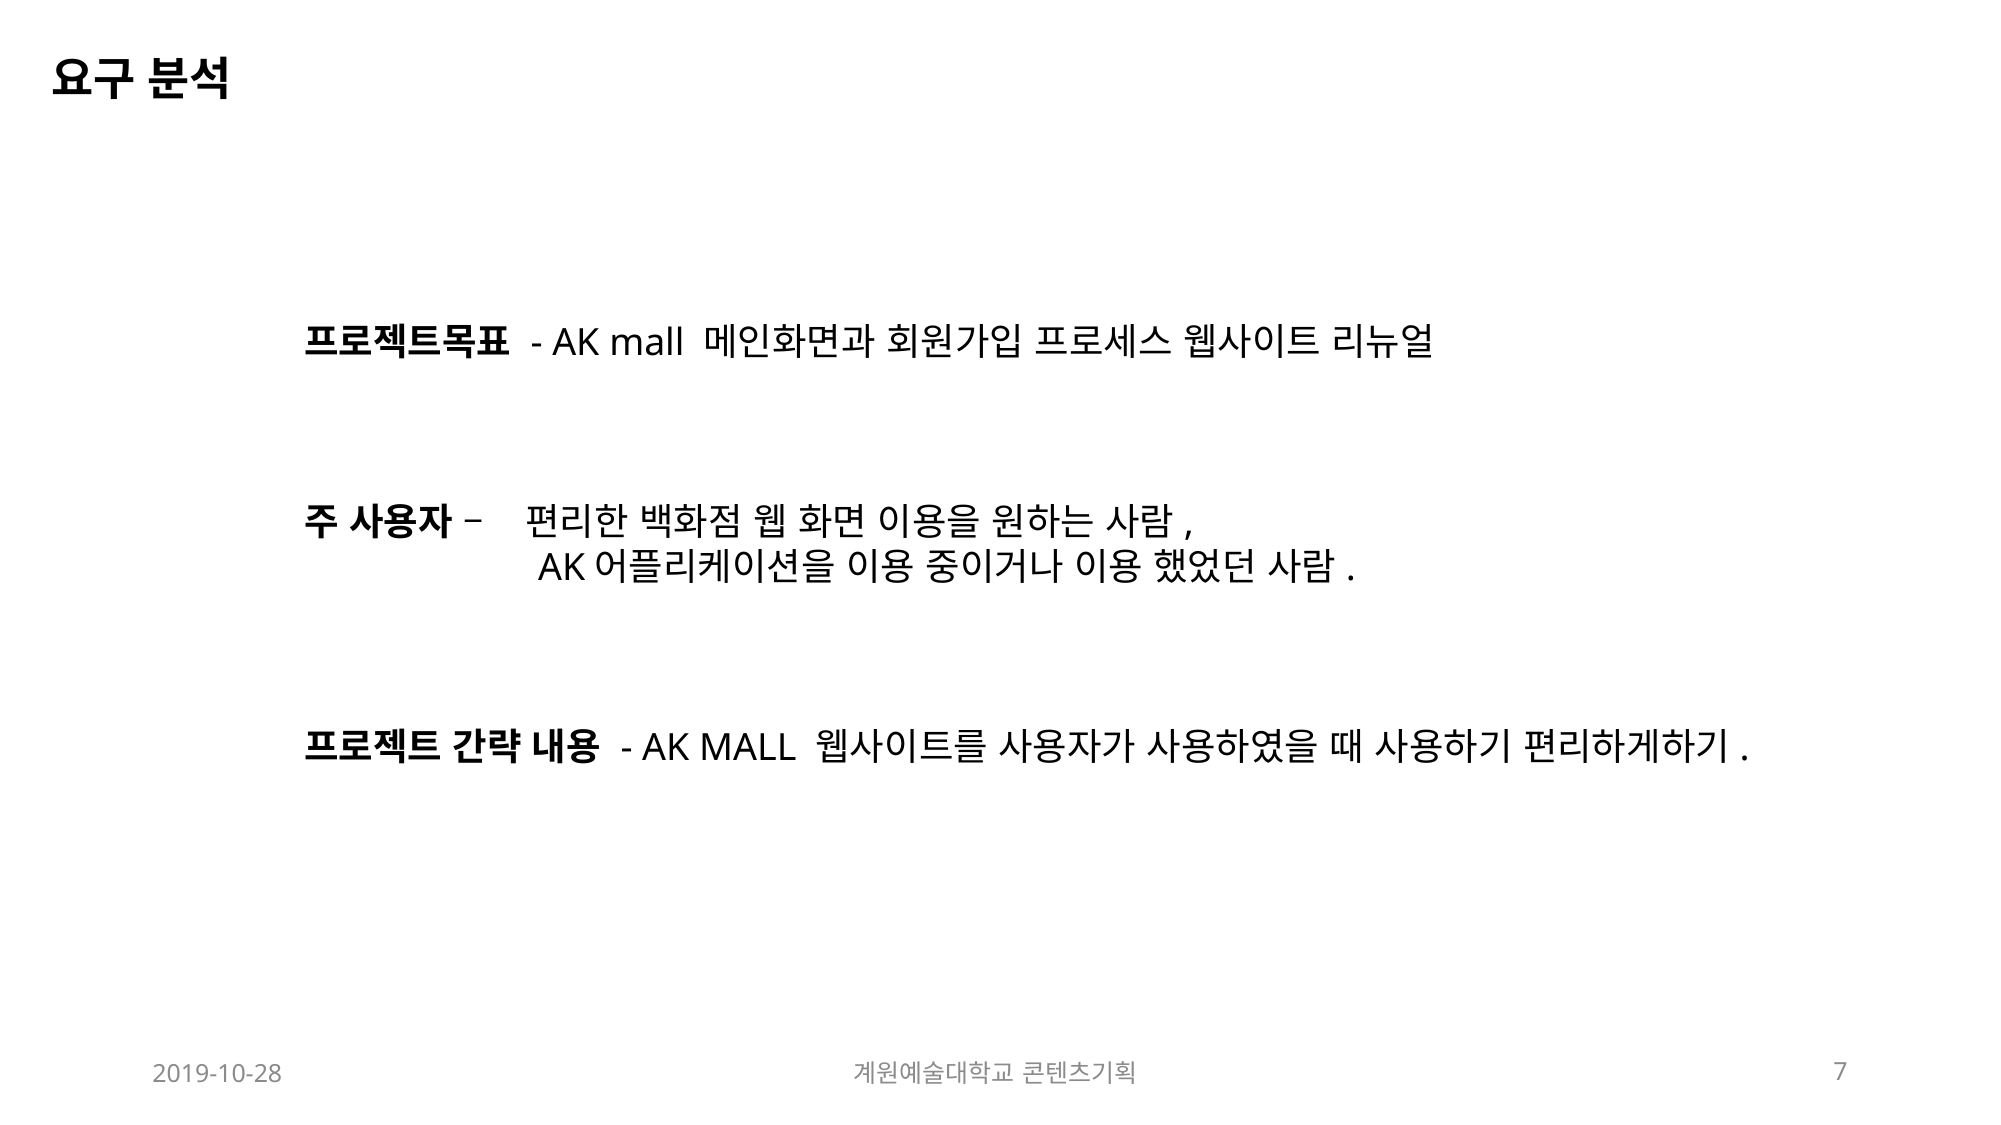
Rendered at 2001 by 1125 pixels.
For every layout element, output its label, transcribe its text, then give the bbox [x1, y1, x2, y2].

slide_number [137, 1042, 588, 1103]
text_box 요구 분석 [36, 42, 248, 112]
slide_number 7 [1412, 1042, 1863, 1103]
text_box 프로젝트목표 - AK mall 메인화면과 회원가입 프로세스 웹사이트 리뉴얼 주 사용자 – 편리한 백화점 웹 화면 이용을 원하는 사람, AK어플리케이션을 이용 중이거나 이용 했었던 사람. 프로젝트 간략 내용 - AK MALL 웹사이트를 사용자가 사용하였을 때 사용하기 편리하게하기. [289, 265, 2000, 821]
footer 계원예술대학교 콘텐츠기획 [662, 1042, 1338, 1103]
